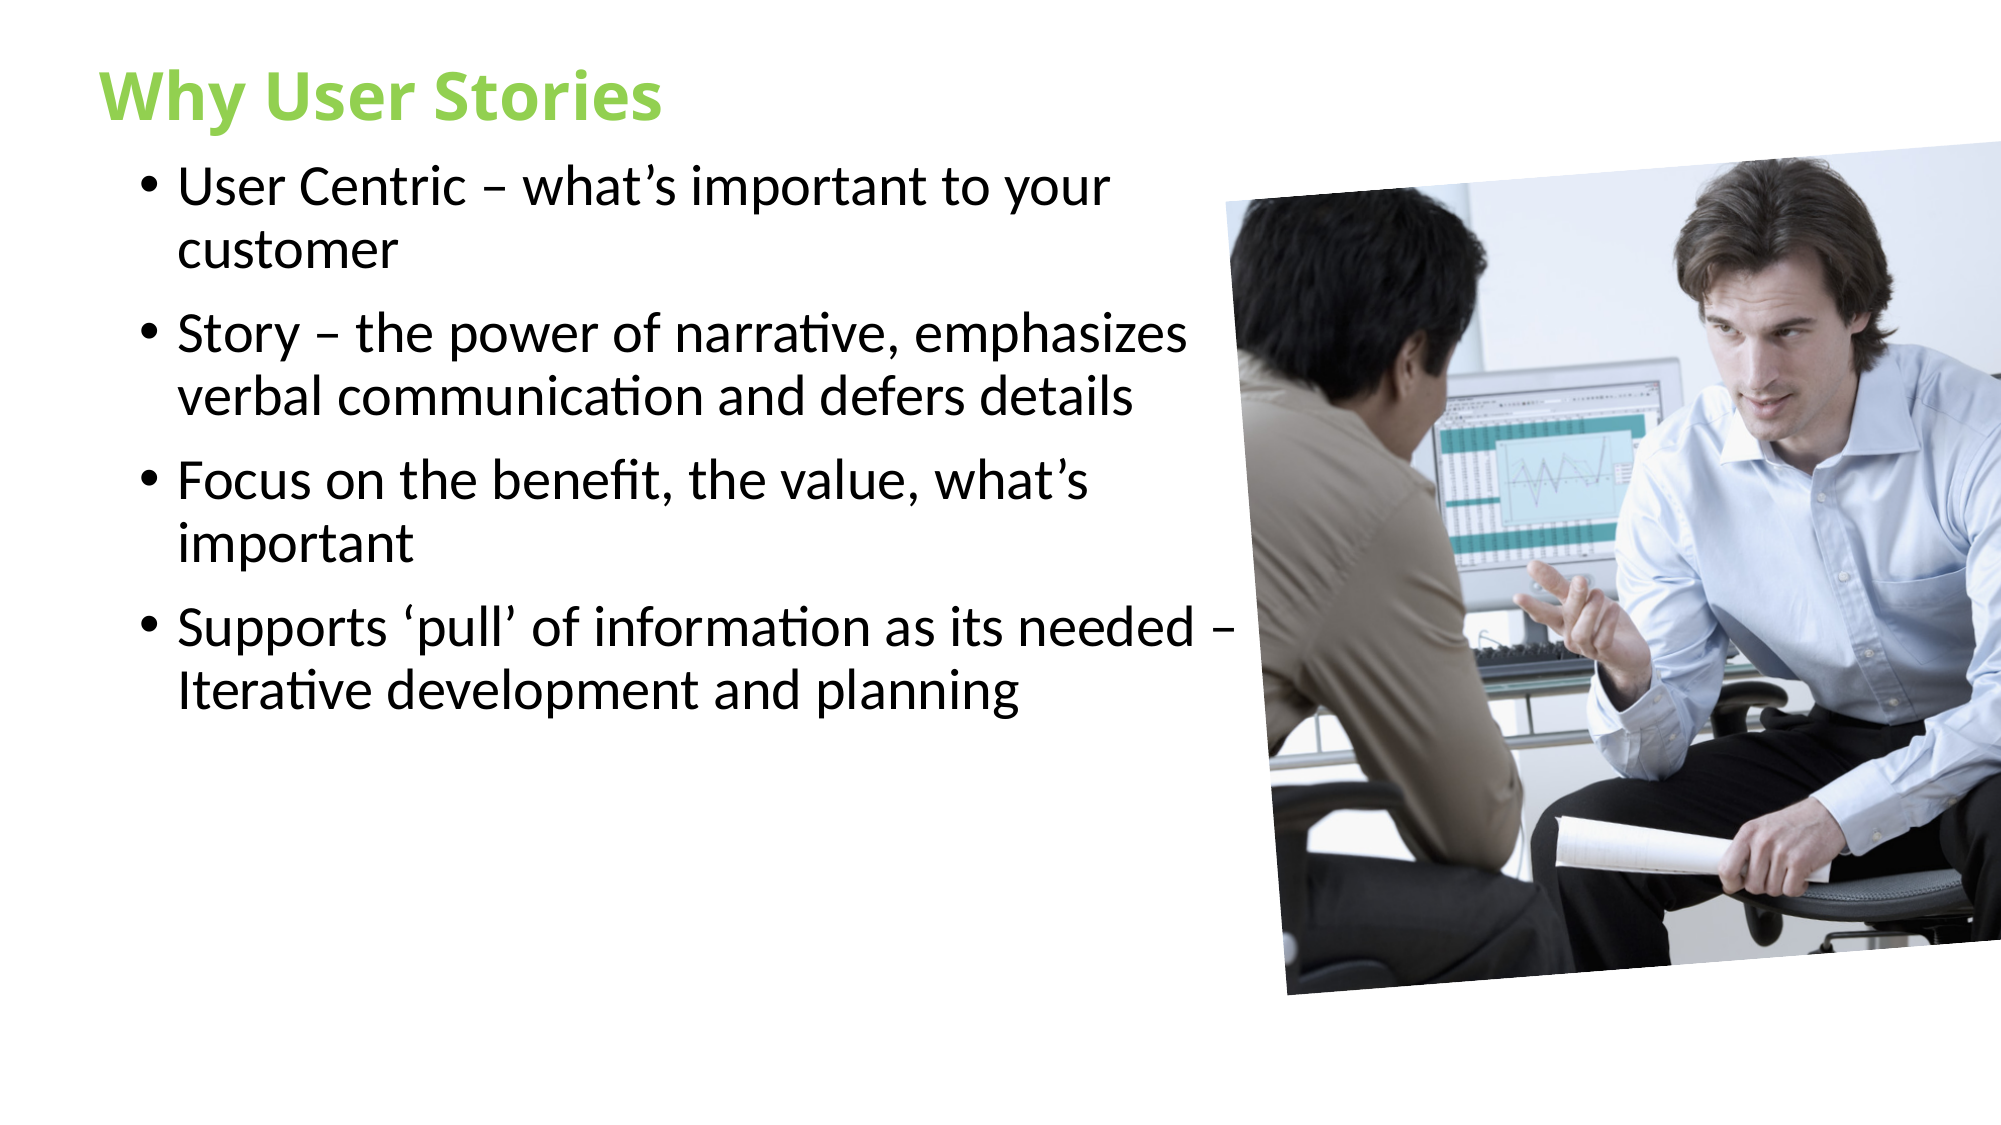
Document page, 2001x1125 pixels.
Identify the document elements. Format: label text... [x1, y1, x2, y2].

title Why User Stories [92, 50, 1847, 152]
picture [1225, 142, 2001, 995]
